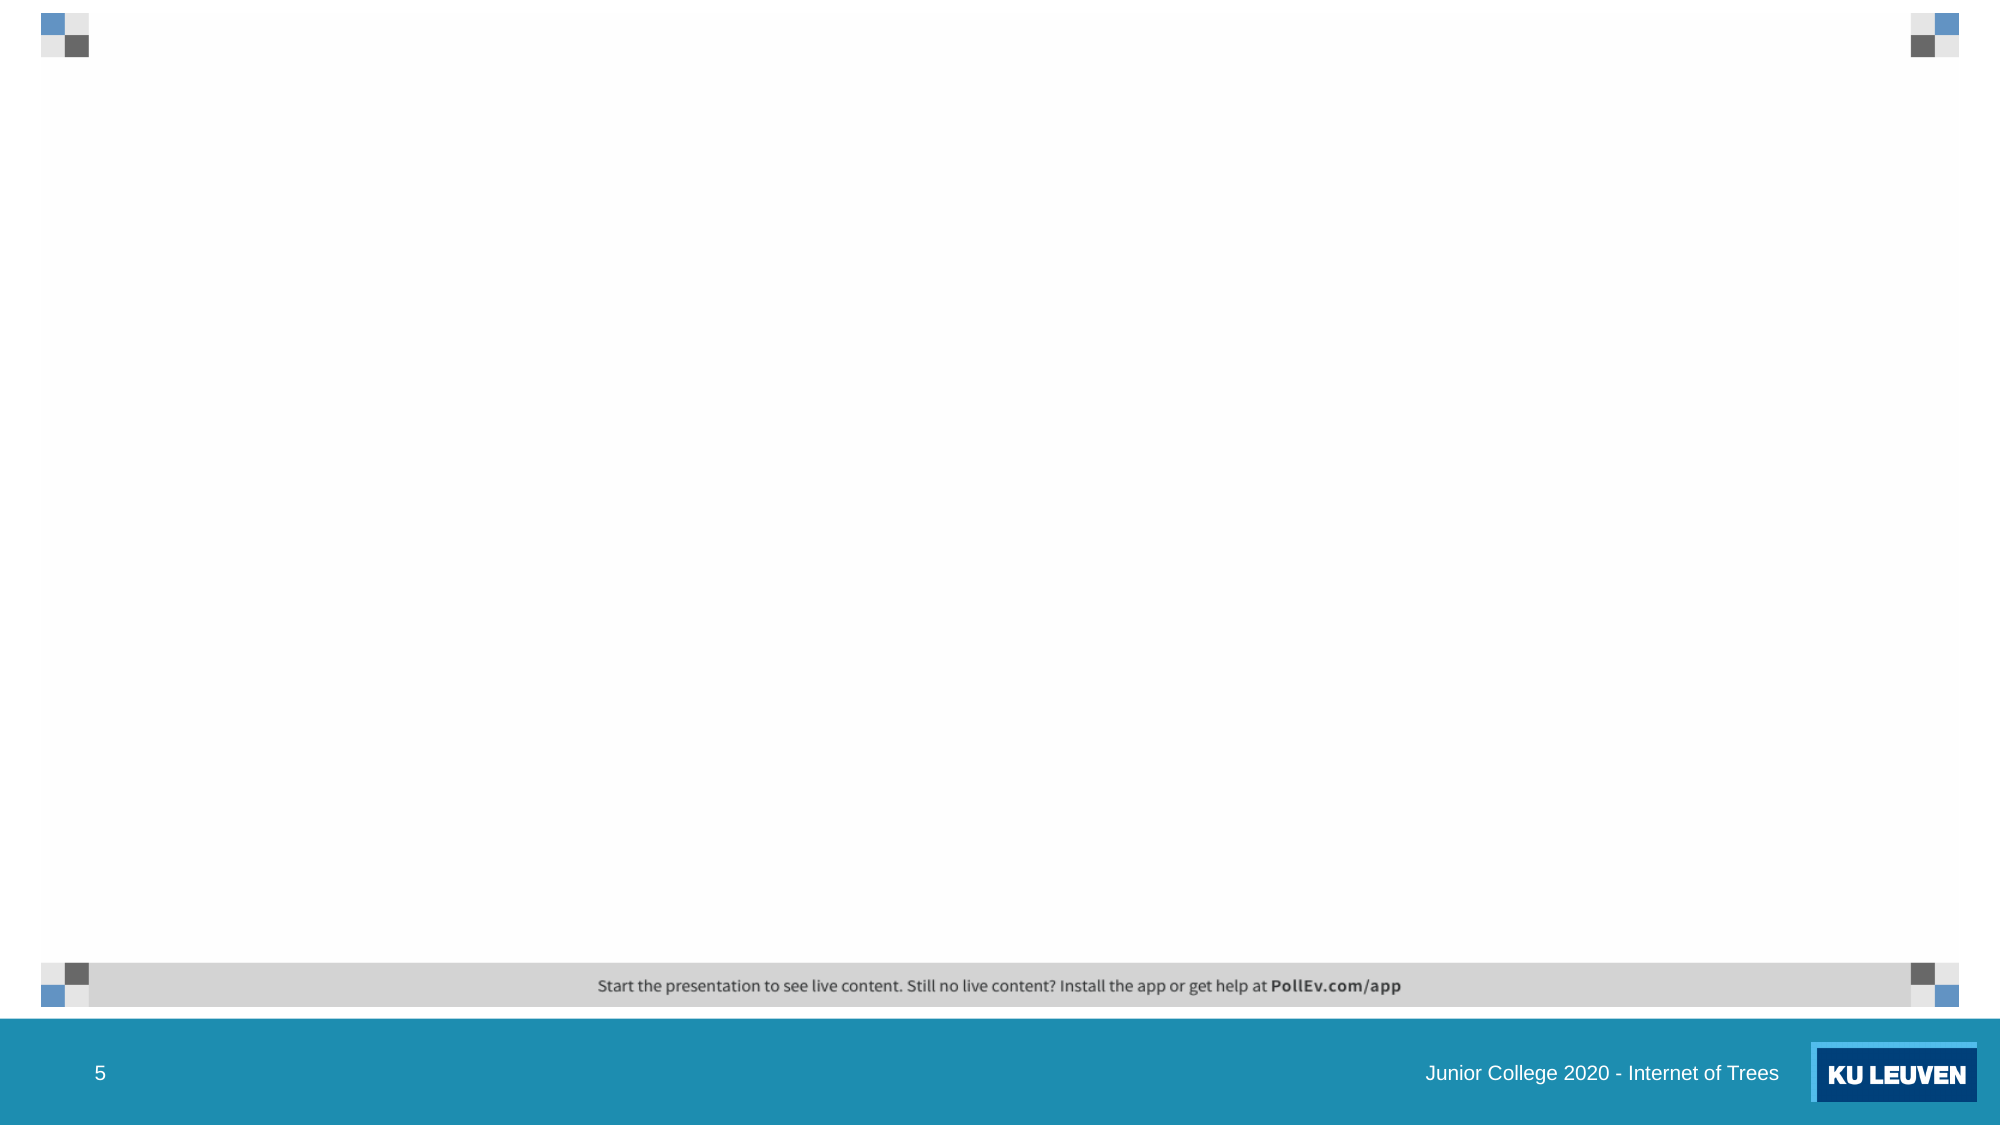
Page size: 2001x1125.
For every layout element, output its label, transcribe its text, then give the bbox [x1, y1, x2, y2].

picture [41, 13, 1959, 1007]
slide_number 5 [94, 1018, 201, 1125]
picture [1811, 1042, 1977, 1102]
footer Junior College 2020 - Internet of Trees [674, 1018, 1809, 1125]
